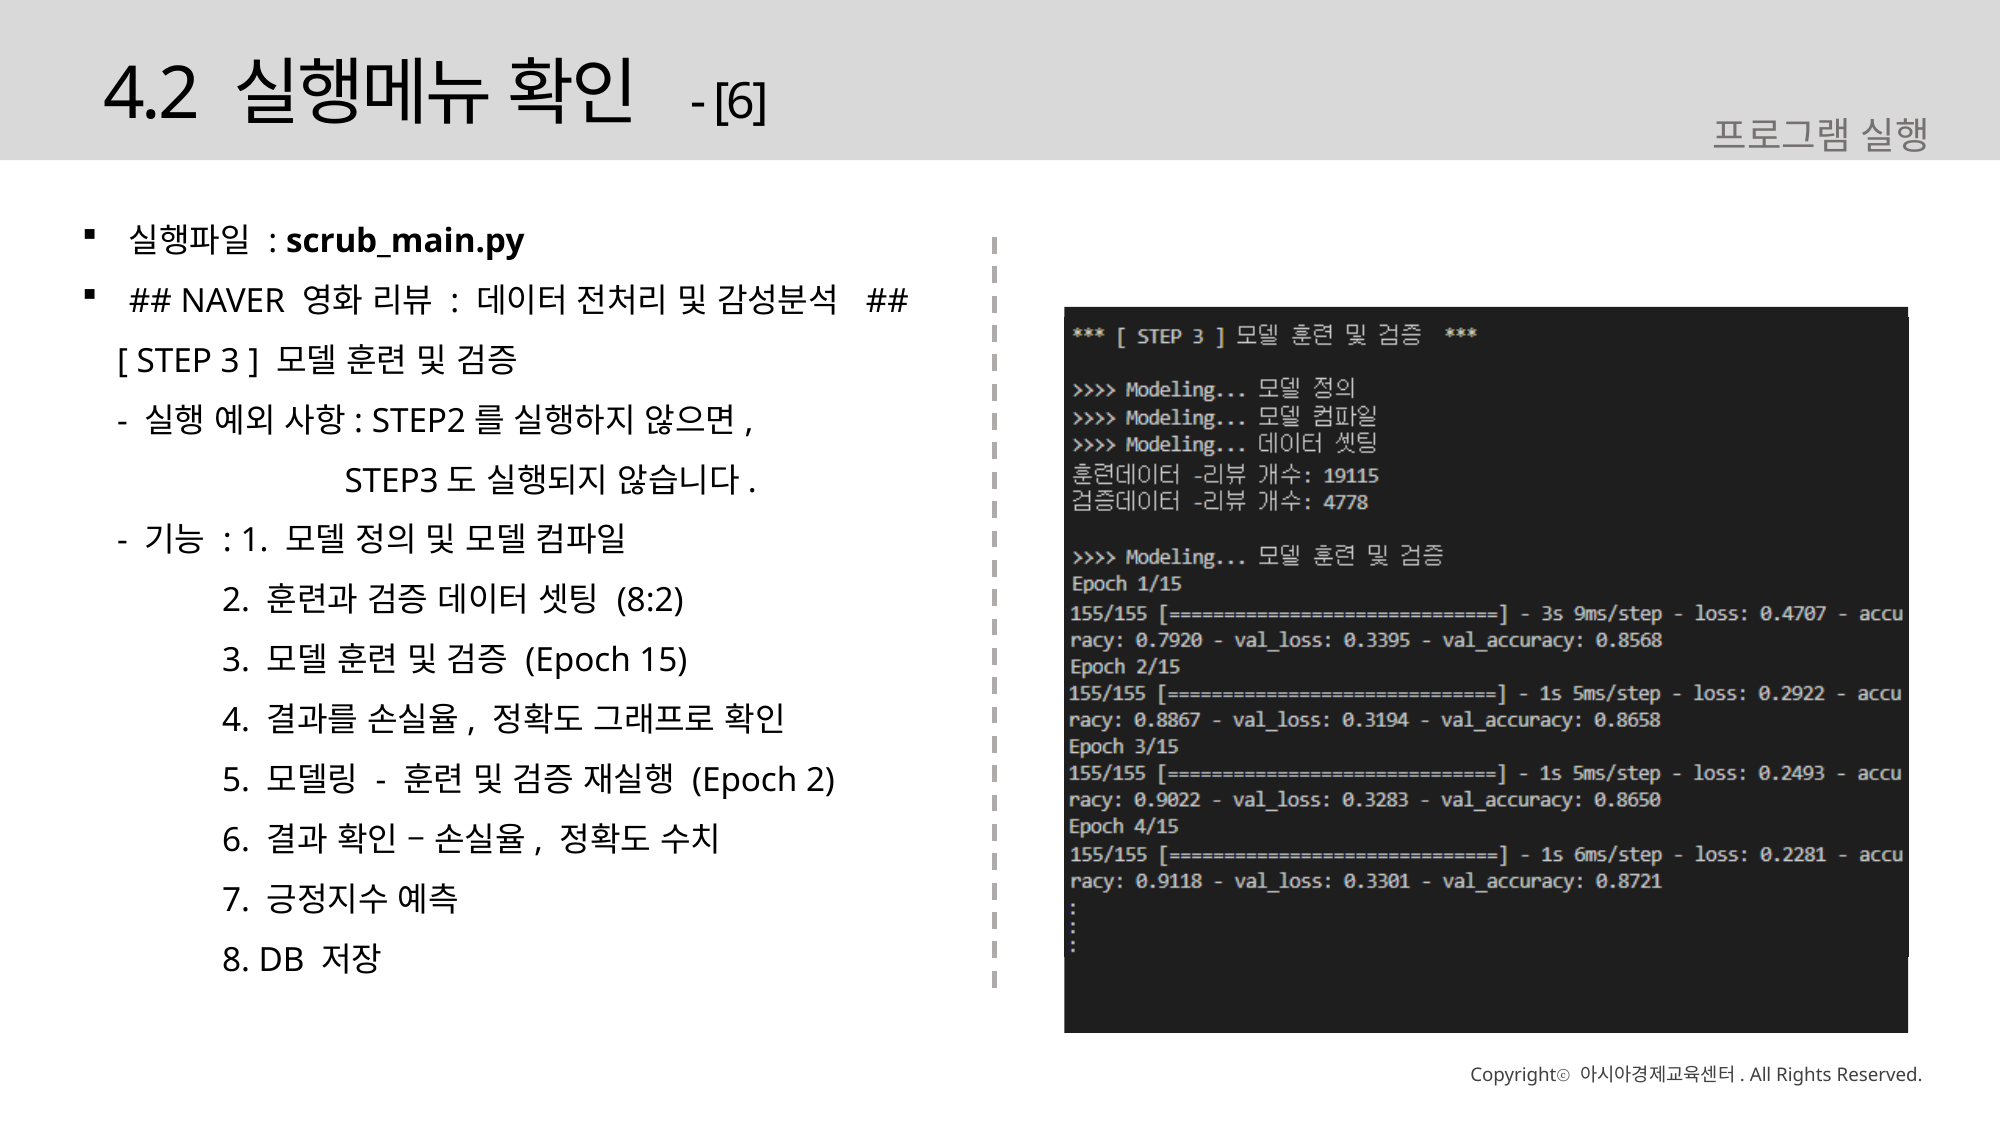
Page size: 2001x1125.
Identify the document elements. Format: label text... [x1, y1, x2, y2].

text_box 프로그램 실행 [1697, 59, 1945, 165]
text_box Copyrightⓒ 아시아경제교육센터. All Rights Reserved. [1455, 1055, 1938, 1093]
text_box [1063, 306, 1909, 1034]
text_box [0, 0, 2000, 161]
text_box 실행파일 : scrub_main.py ## NAVER 영화 리뷰 : 데이터 전처리 및 감성분석 ## [ STEP 3 ] 모델 훈련 및 검증 - 실행 예외 사항: STEP2를 실행하지 않으면, STEP3도 실행되지 않습니다. - 기능 : 1. 모델 정의 및 모델 컴파일 2. 훈련과 검증 데이터 셋팅 (8:2) 3. 모델 훈련 및 검증 (Epoch 15) 4. 결과를 손실율, 정확도 그래프로 확인 5. 모델링 - 훈련 및 검증 재실행 (Epoch 2) 6. 결과 확인 – 손실율, 정확도 수치 7. 긍정지수 예측 8. DB 저장 [67, 191, 950, 1045]
picture [1064, 317, 1909, 957]
title 4.2 실행메뉴 확인 - [6] [88, 26, 1065, 148]
